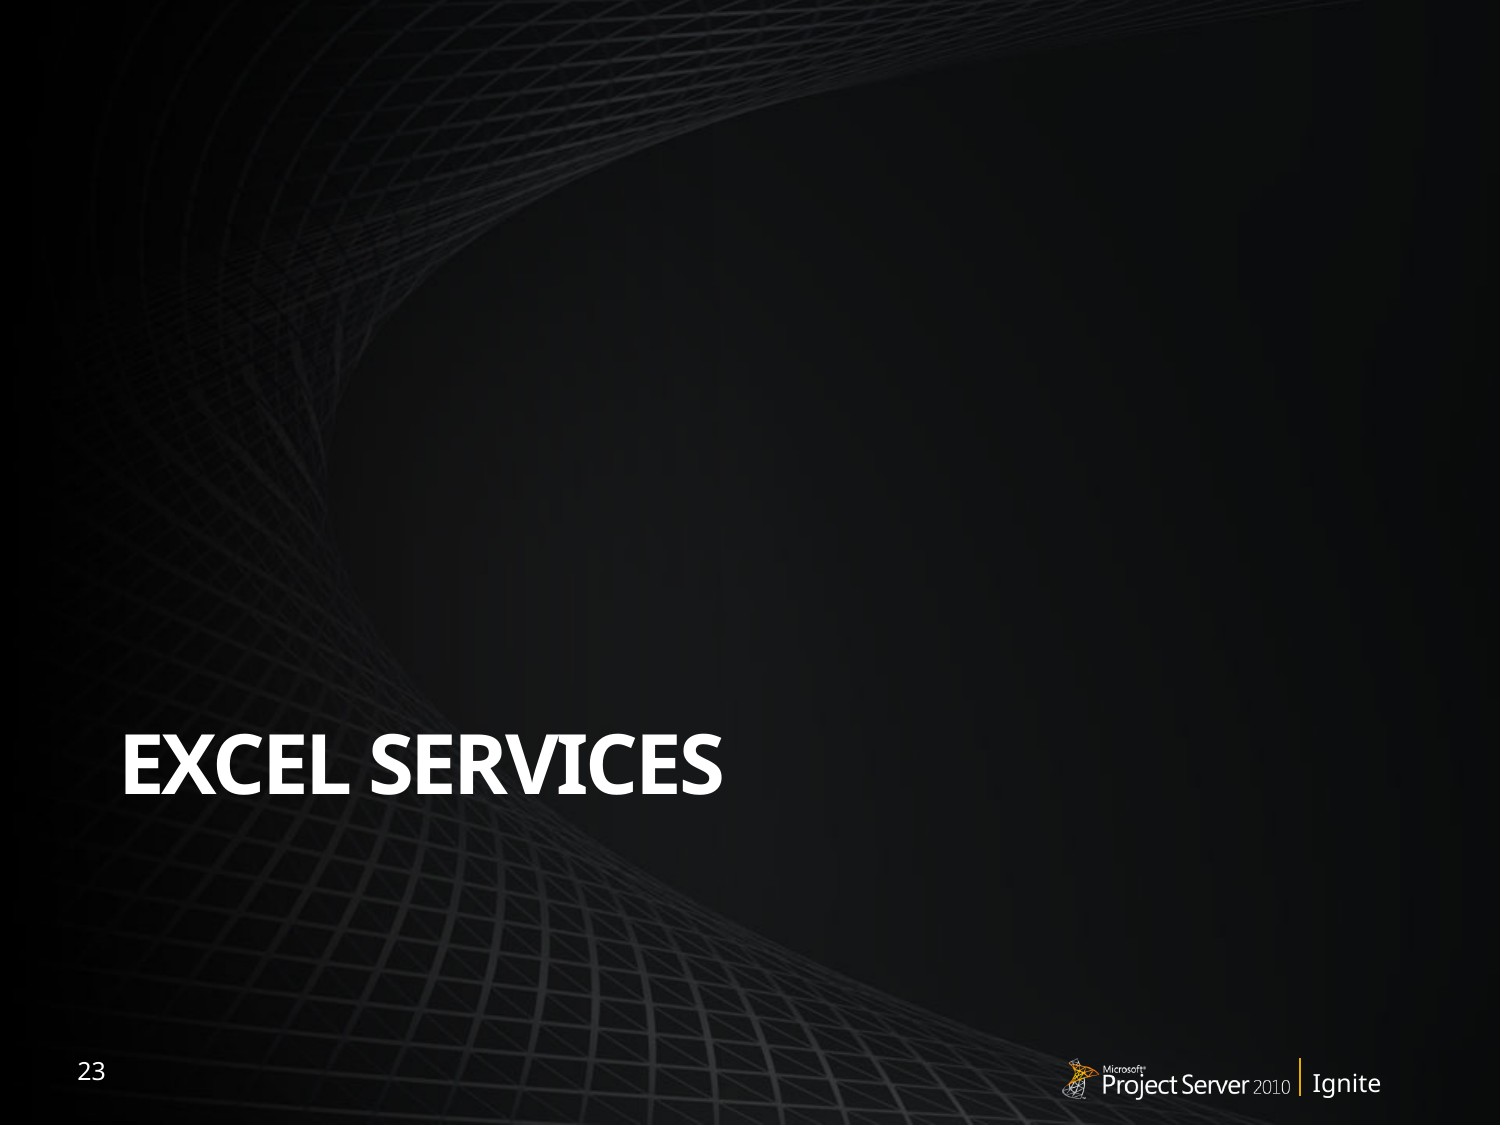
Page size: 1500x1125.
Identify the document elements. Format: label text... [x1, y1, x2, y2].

slide_number 23 [62, 1042, 413, 1103]
picture [0, 0, 1500, 1125]
title Excel Services [118, 722, 1394, 814]
